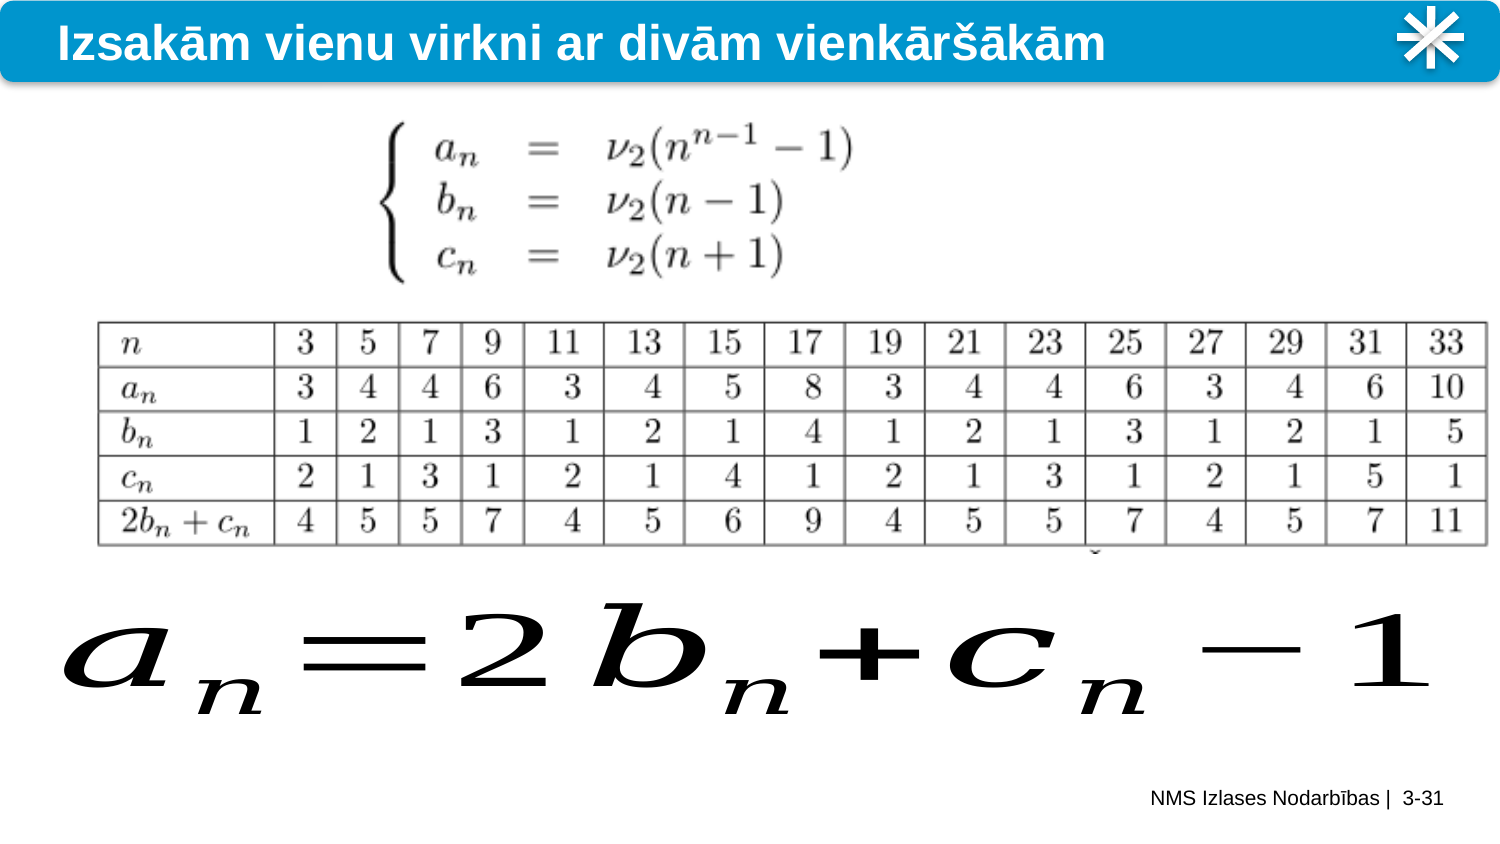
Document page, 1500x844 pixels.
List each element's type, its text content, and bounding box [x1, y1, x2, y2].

title Izsakām vienu virkni ar divām vienkāršākām [56, 10, 1297, 73]
picture [84, 95, 1500, 554]
